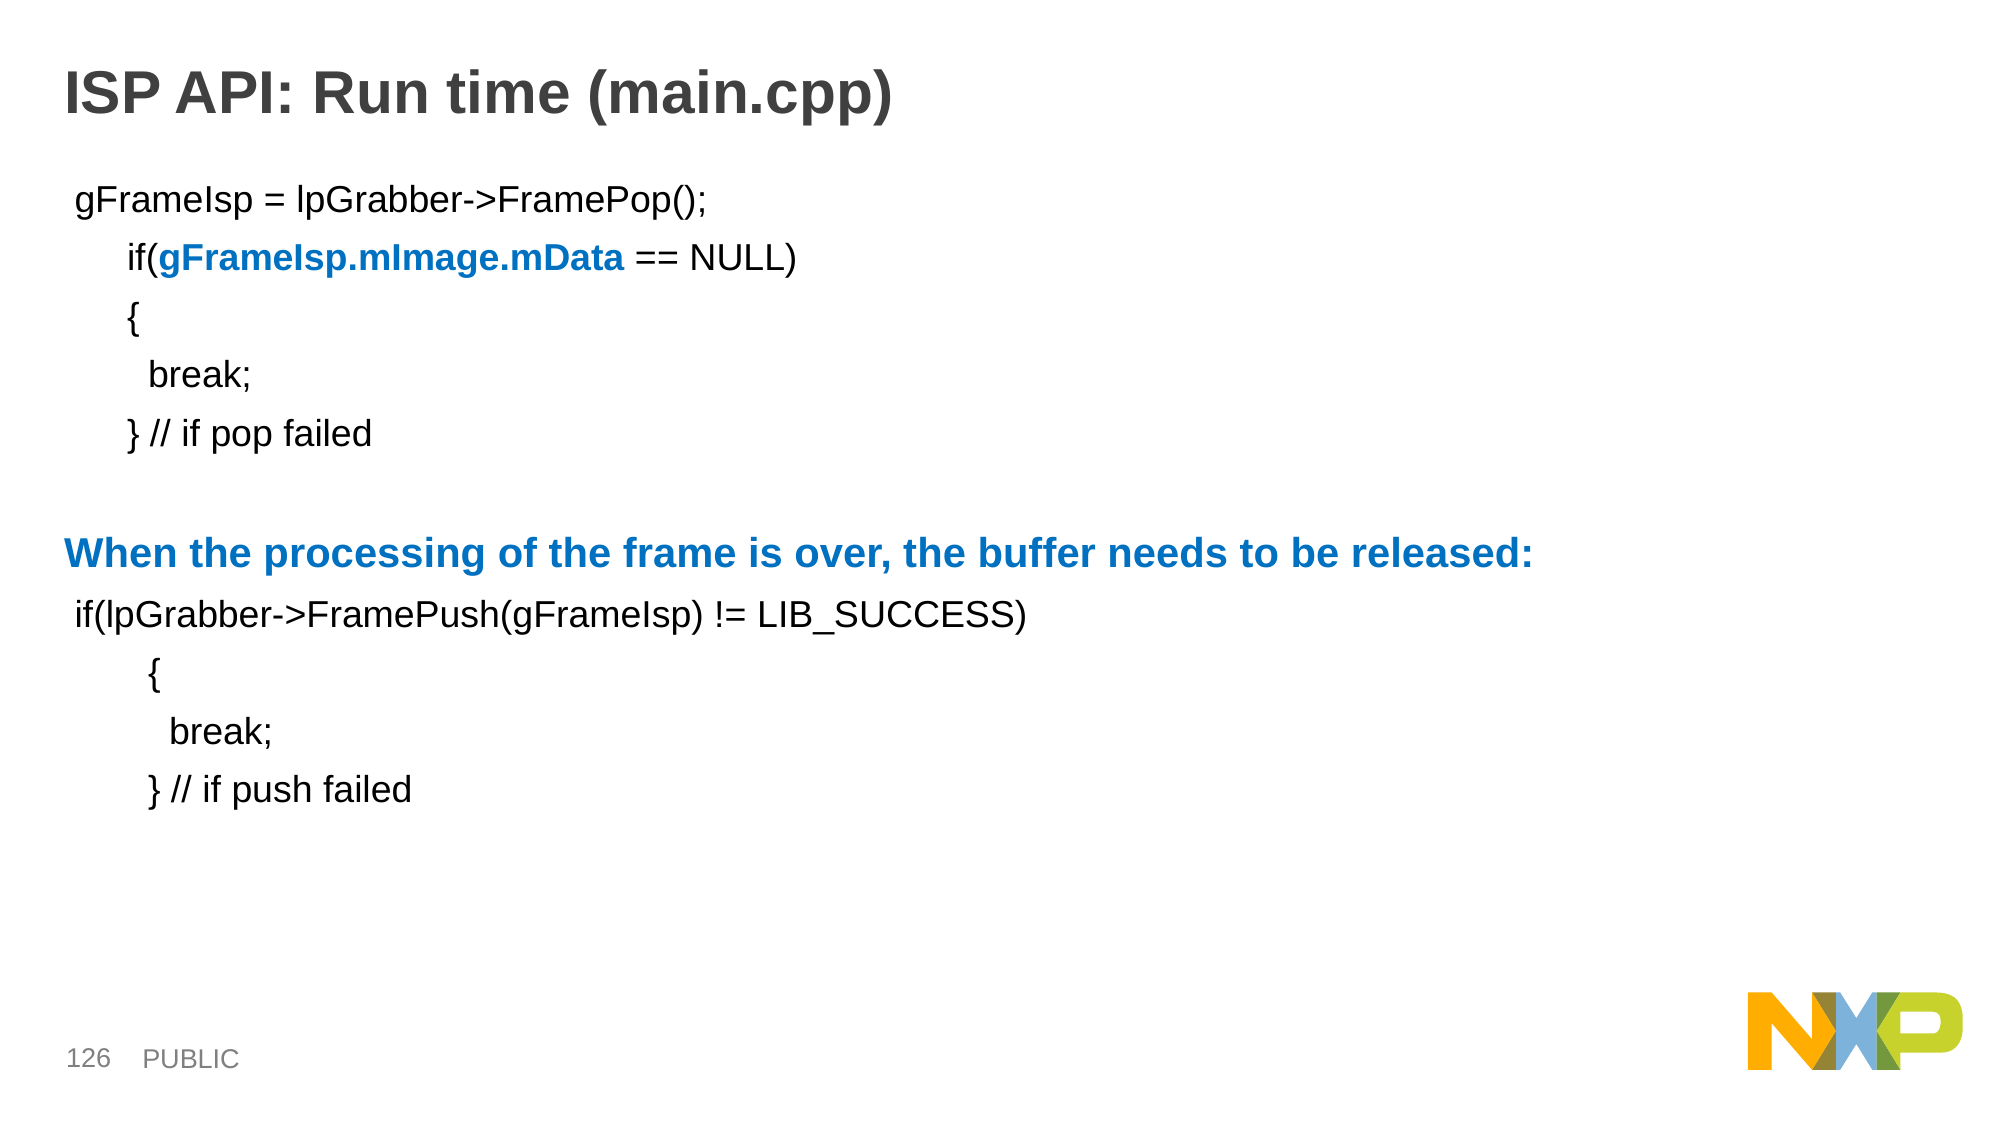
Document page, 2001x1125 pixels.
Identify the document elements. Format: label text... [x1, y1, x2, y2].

title ISP API: Run time (main.cpp) [48, 45, 1963, 154]
list gFrameIsp = lpGrabber->FramePop(); if(gFrameIsp.mImage.mData == NULL) { break; } // if pop failed When the processing of the frame is over, the buffer needs to be released: if(lpGrabber->FramePush(gFrameIsp) != LIB_SUCCESS) { break; } // if push failed [49, 167, 1963, 933]
